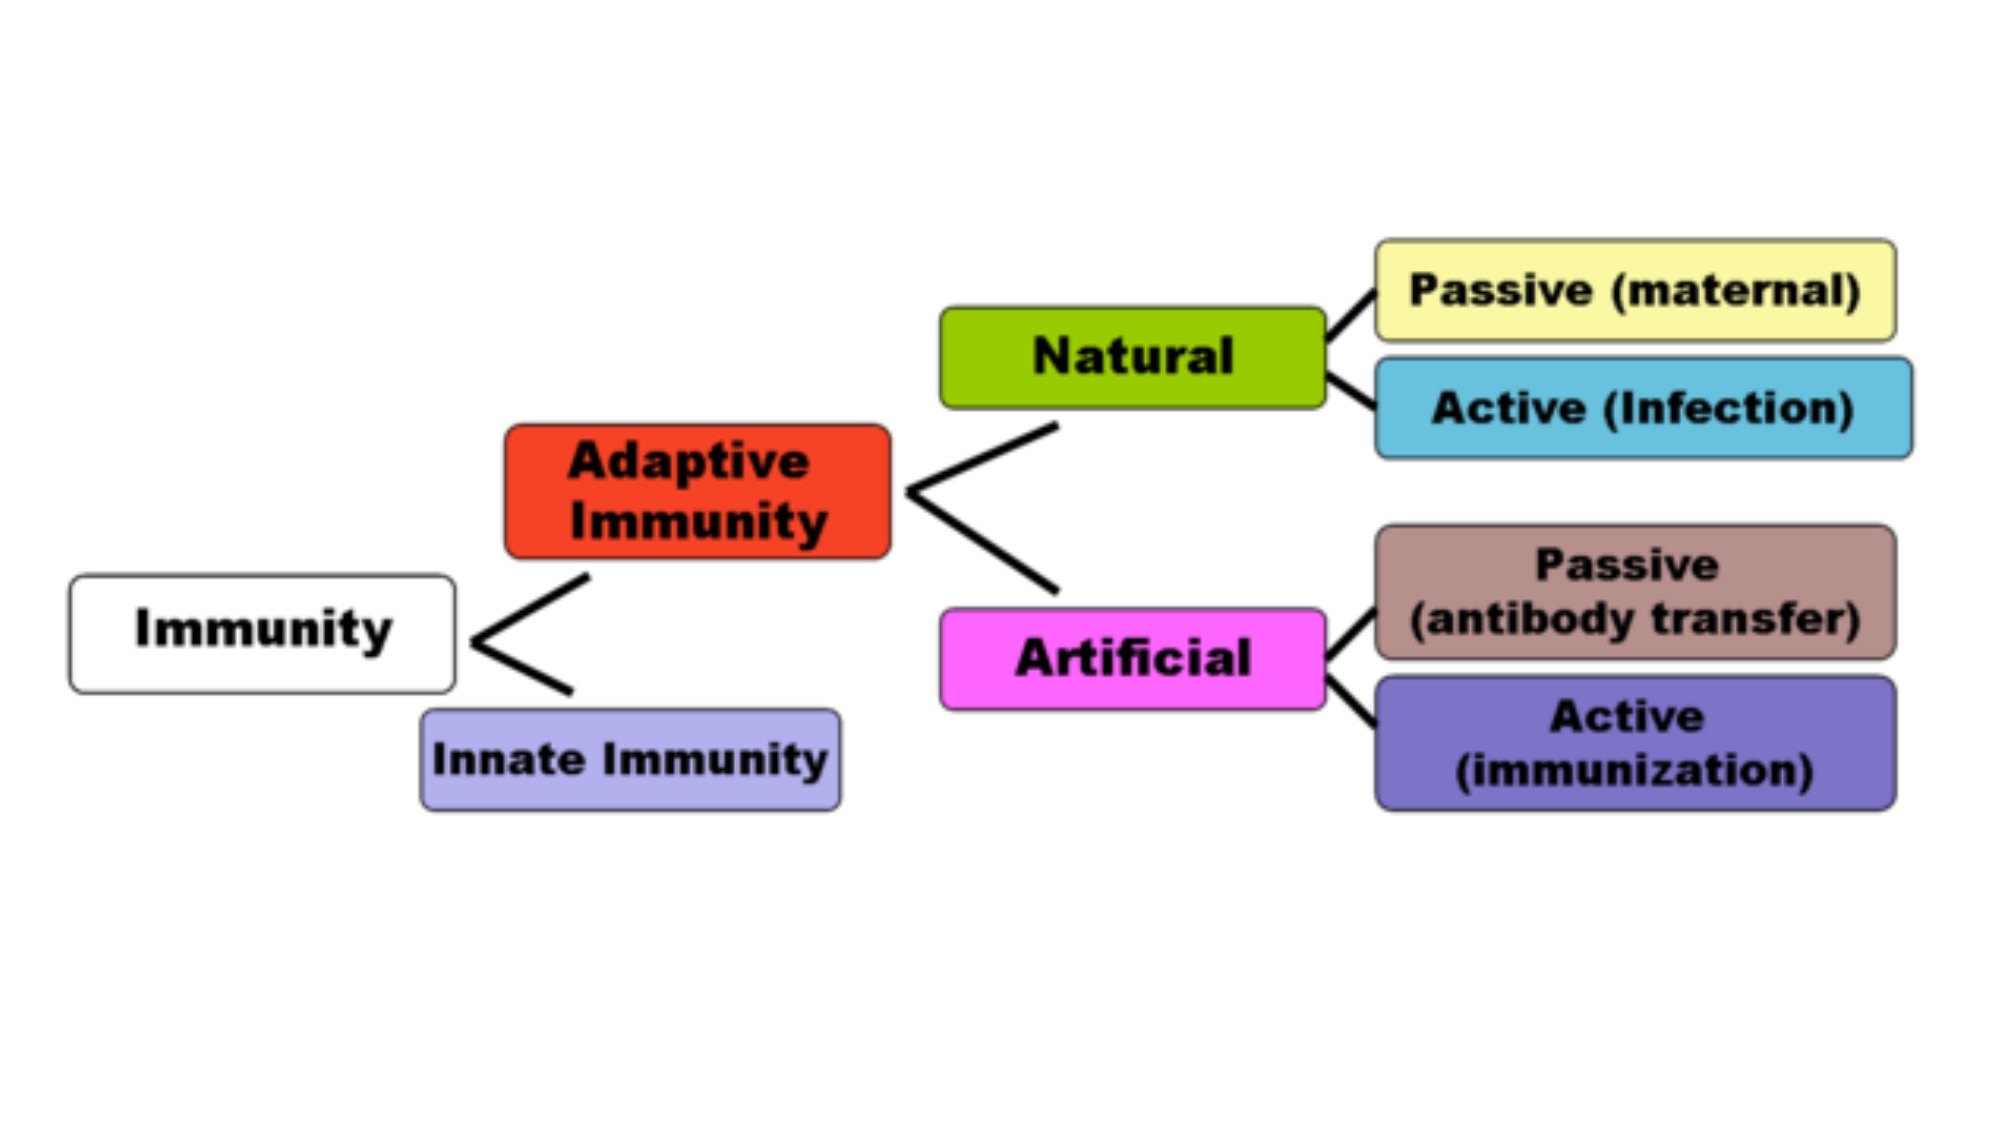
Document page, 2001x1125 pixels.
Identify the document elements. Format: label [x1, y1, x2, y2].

list [54, 192, 1946, 895]
